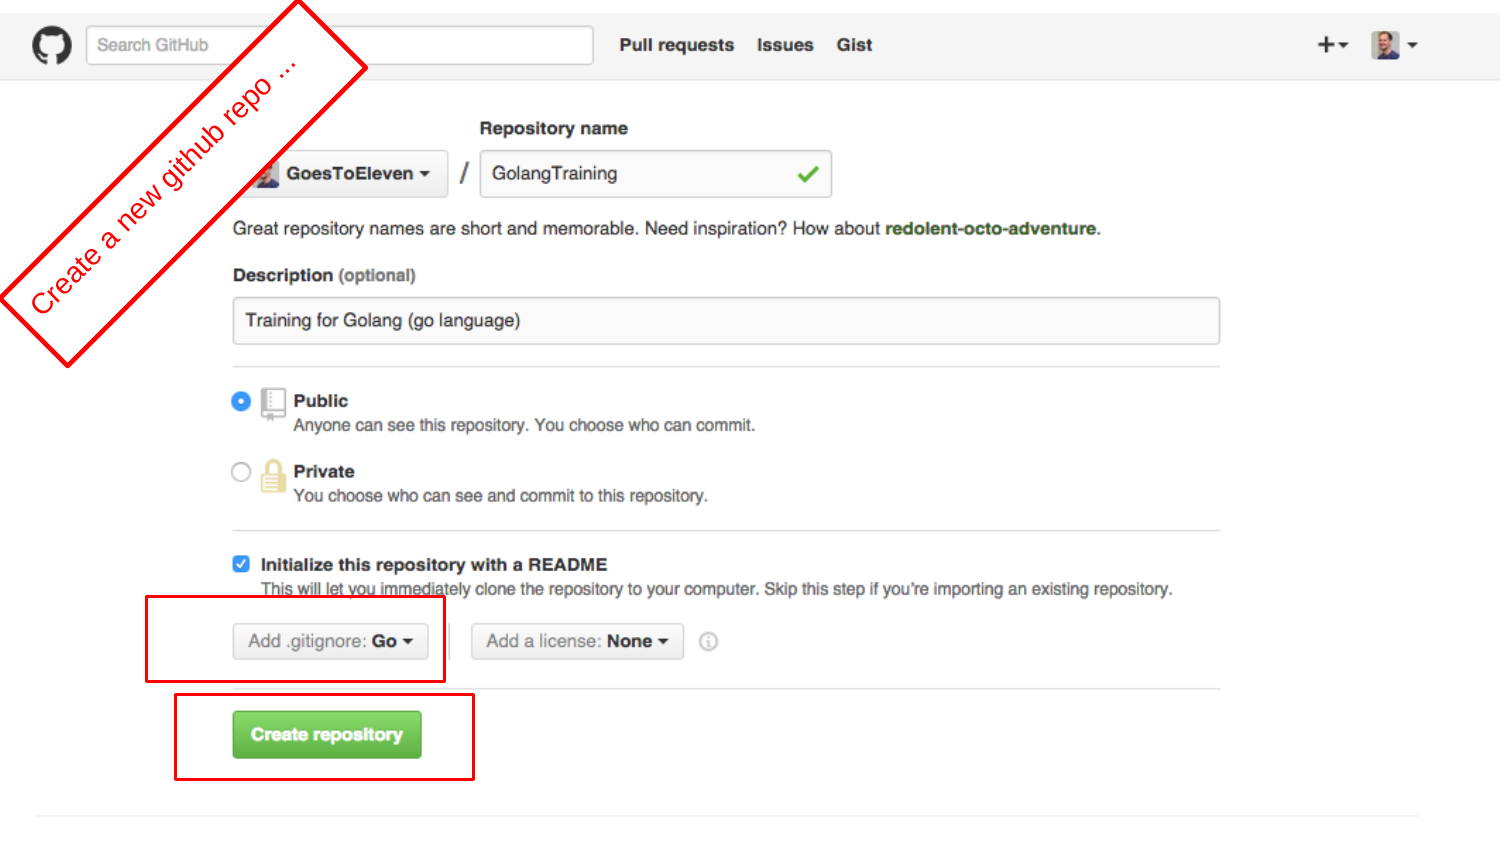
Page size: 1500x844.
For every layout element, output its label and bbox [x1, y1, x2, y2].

text_box [287, 0, 310, 11]
picture [0, 13, 1500, 831]
